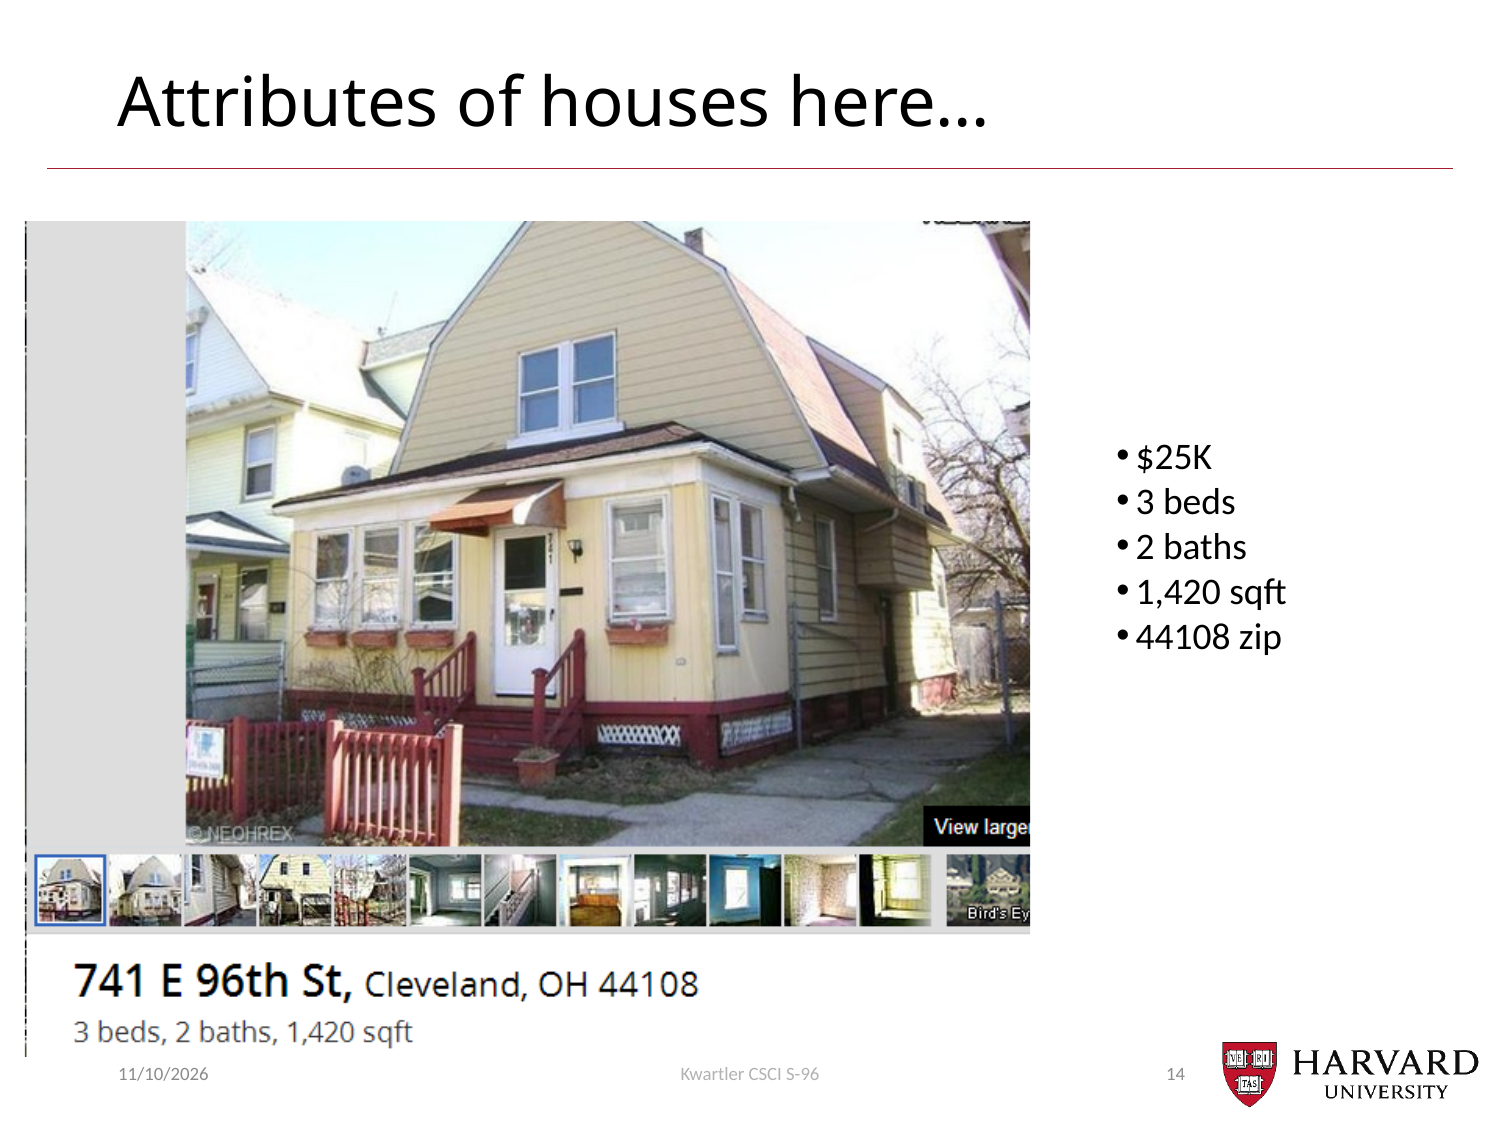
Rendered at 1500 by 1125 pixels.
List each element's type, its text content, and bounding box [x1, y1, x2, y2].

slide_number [103, 1057, 441, 1103]
text_box $25K 3 beds 2 baths 1,420 sqft 44108 zip [1101, 424, 1302, 710]
picture [24, 221, 1031, 1057]
slide_number 14 [1059, 1042, 1200, 1103]
footer Kwartler CSCI S-96 [496, 1057, 1004, 1103]
picture [1200, 1024, 1500, 1125]
title Attributes of houses here… [103, 59, 1397, 157]
